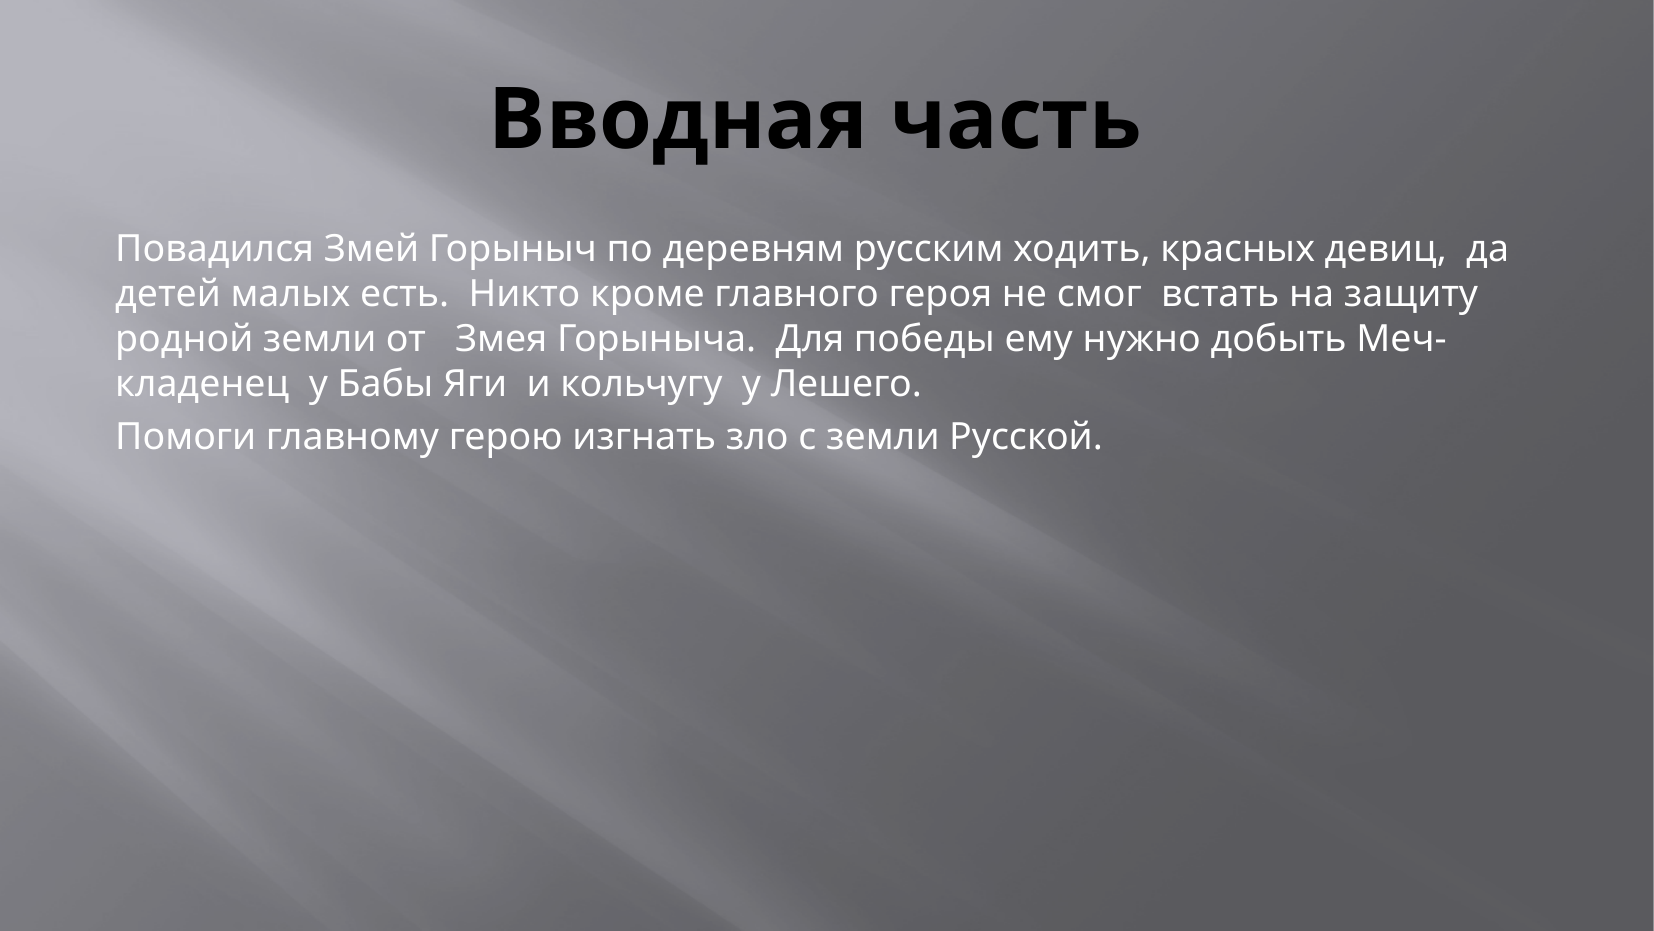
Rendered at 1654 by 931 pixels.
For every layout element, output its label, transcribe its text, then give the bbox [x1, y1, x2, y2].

title Вводная часть [82, 37, 1571, 193]
list Повадился Змей Горыныч по деревням русским ходить, красных девиц, да детей малых есть. Никто кроме главного героя не смог встать на защиту родной земли от Змея Горыныча. Для победы ему нужно добыть Меч-кладенец у Бабы Яги и кольчугу у Лешего. Помоги главному герою изгнать зло с земли Русской. [82, 217, 1571, 856]
